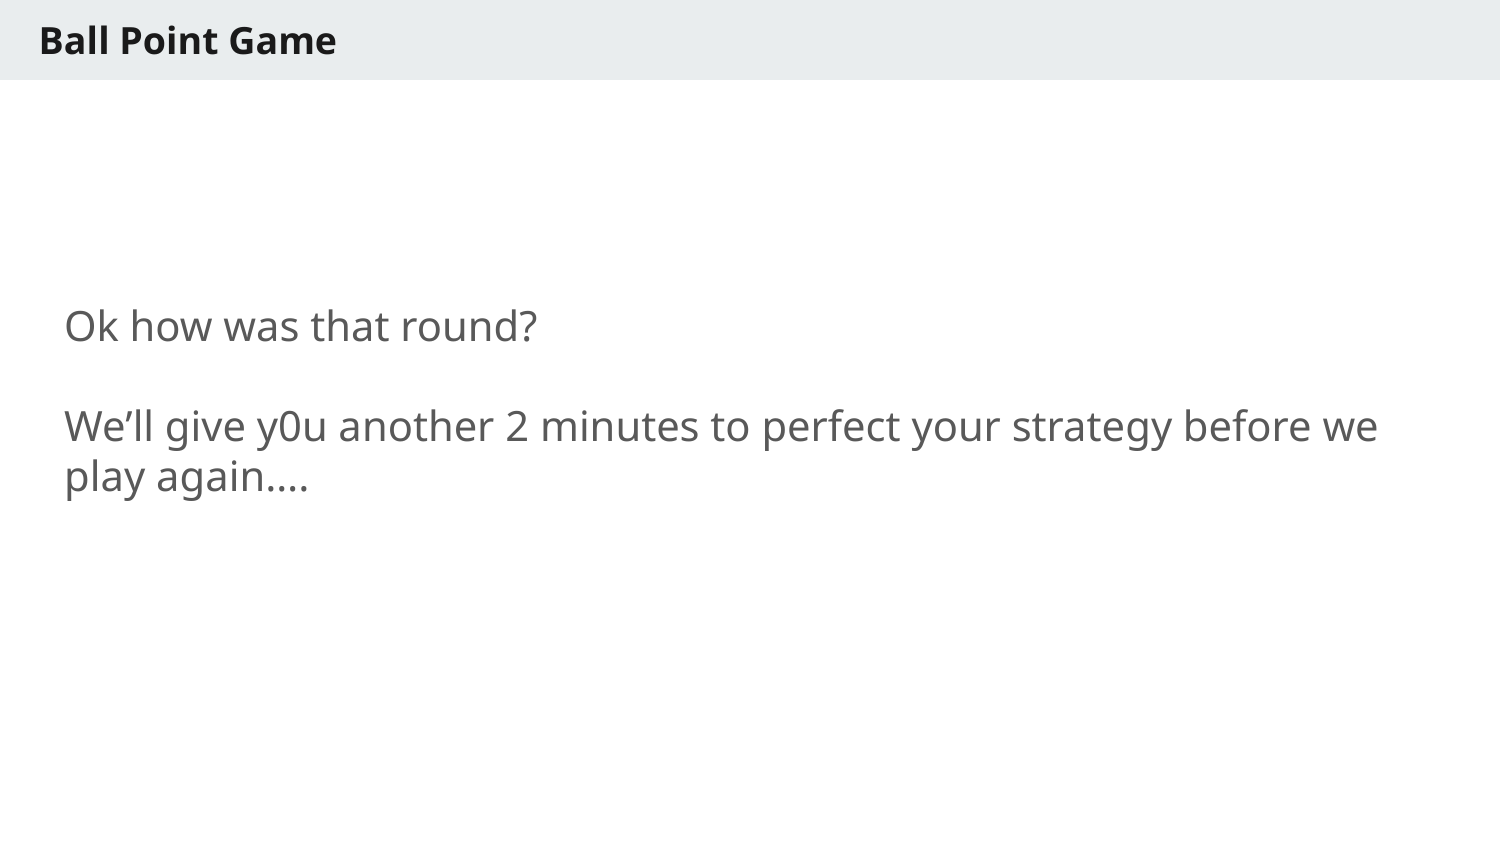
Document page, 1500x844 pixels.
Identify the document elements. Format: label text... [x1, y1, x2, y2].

title Ball Point Game [23, 0, 1286, 84]
list Ok how was that round? We’ll give y0u another 2 minutes to perfect your strategy before we play again…. [49, 148, 1446, 750]
